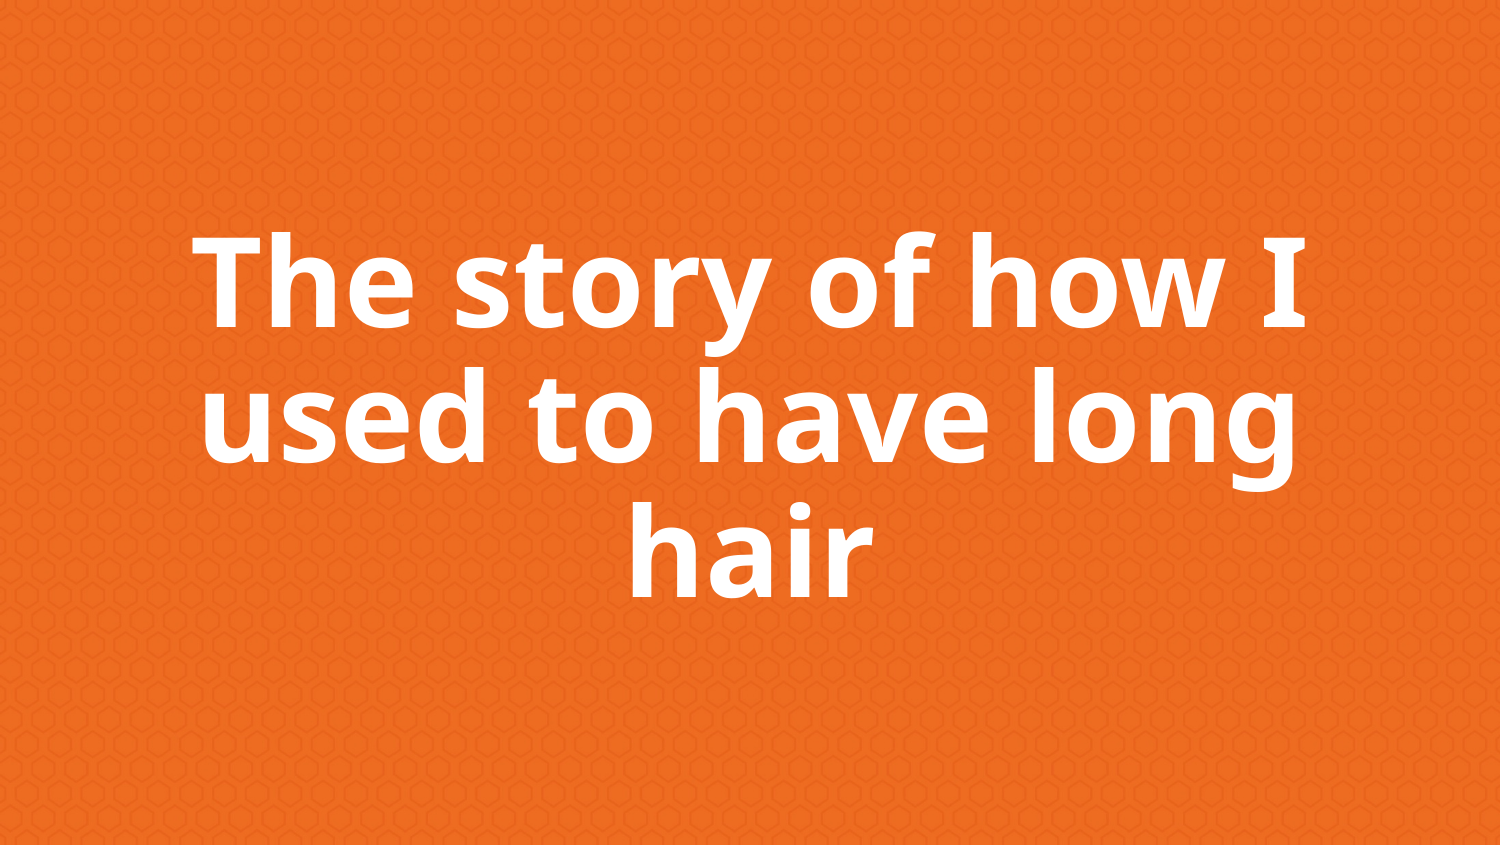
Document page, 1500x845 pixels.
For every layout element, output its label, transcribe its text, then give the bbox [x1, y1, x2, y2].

picture [0, 0, 1500, 845]
text_box The story of how I used to have long hair [176, 256, 1324, 588]
